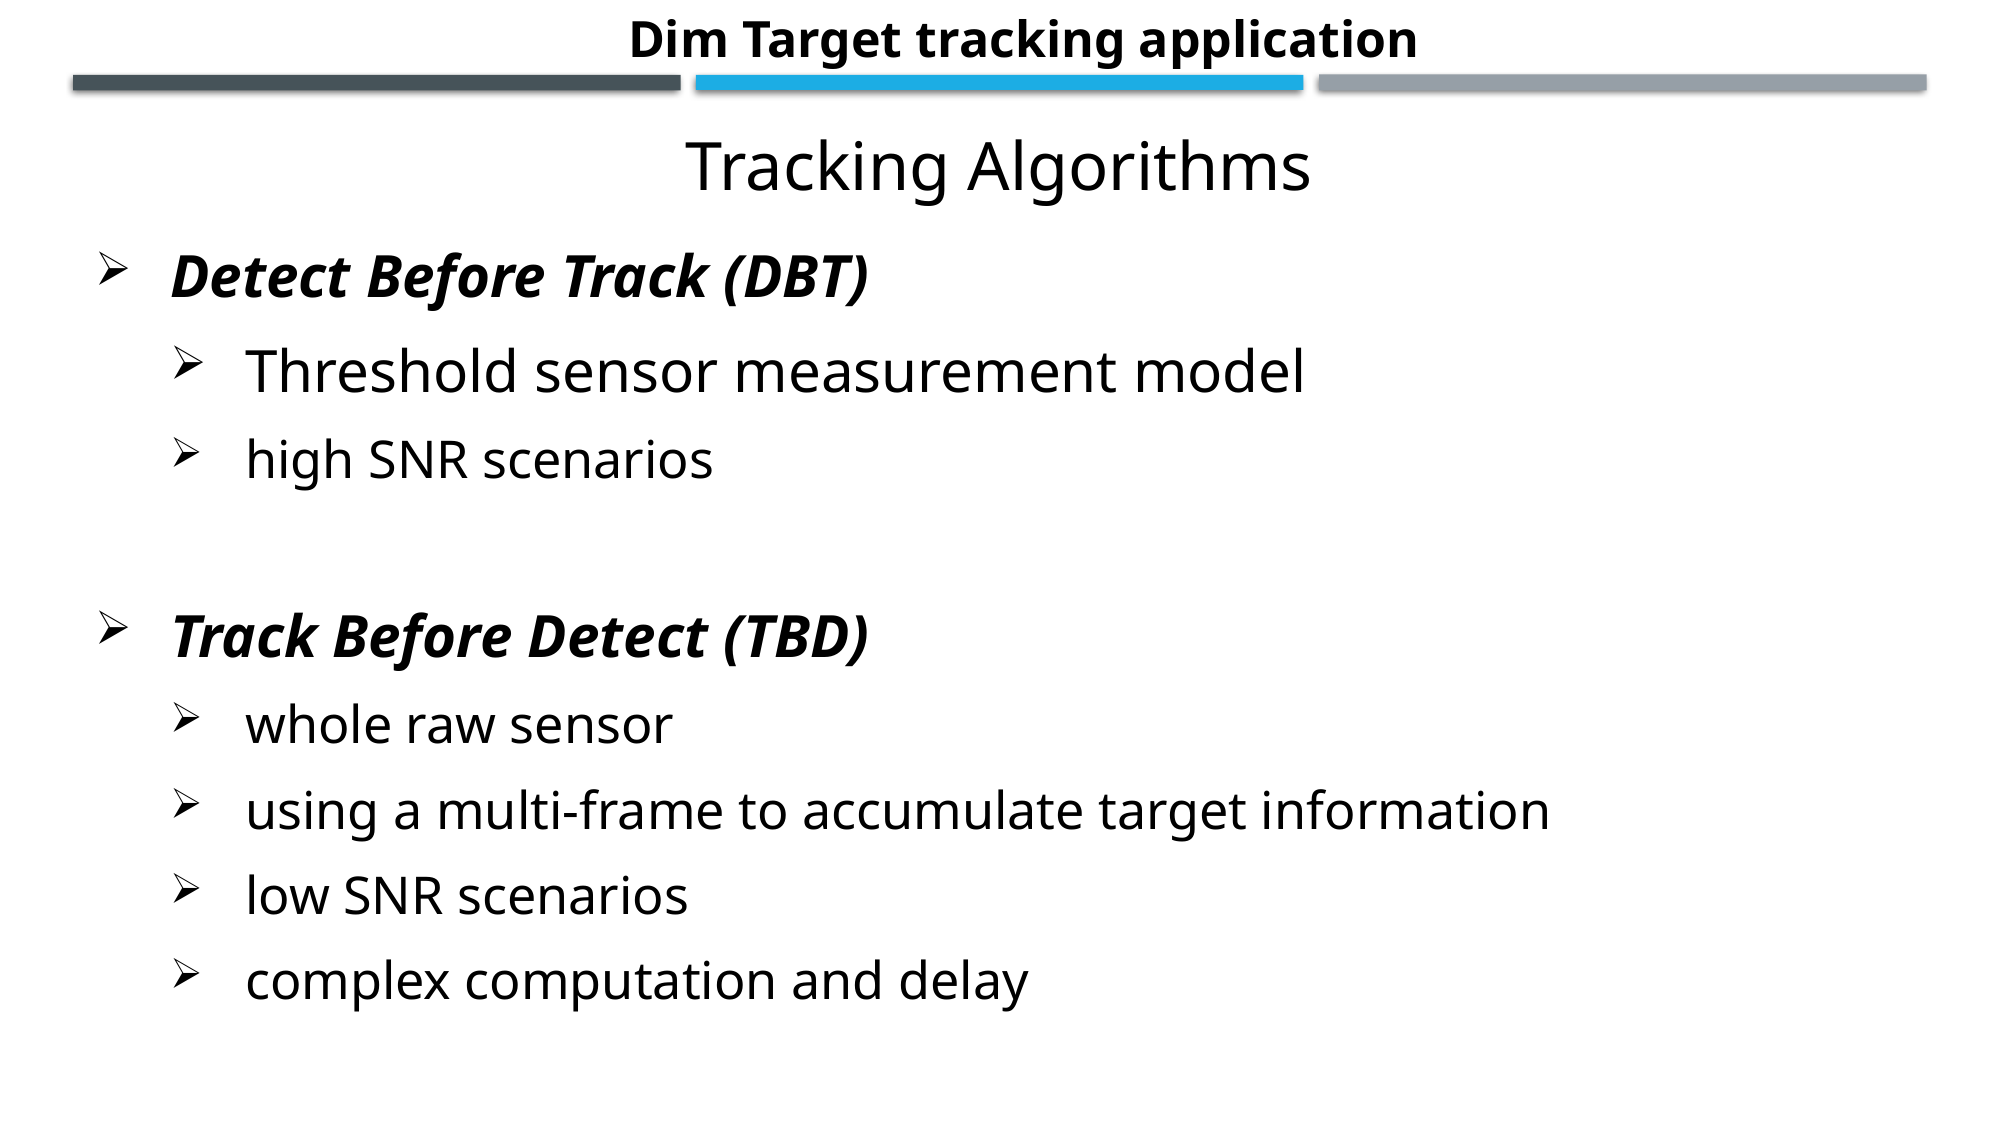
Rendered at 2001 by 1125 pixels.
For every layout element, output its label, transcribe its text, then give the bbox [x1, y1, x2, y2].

text_box Tracking Algorithms [95, 115, 1905, 199]
text_box Dim Target tracking application [119, 0, 1929, 83]
text_box Detect Before Track (DBT) Threshold sensor measurement model high SNR scenarios Track Before Detect (TBD) whole raw sensor using a multi-frame to accumulate target information low SNR scenarios complex computation and delay [80, 232, 1890, 1073]
